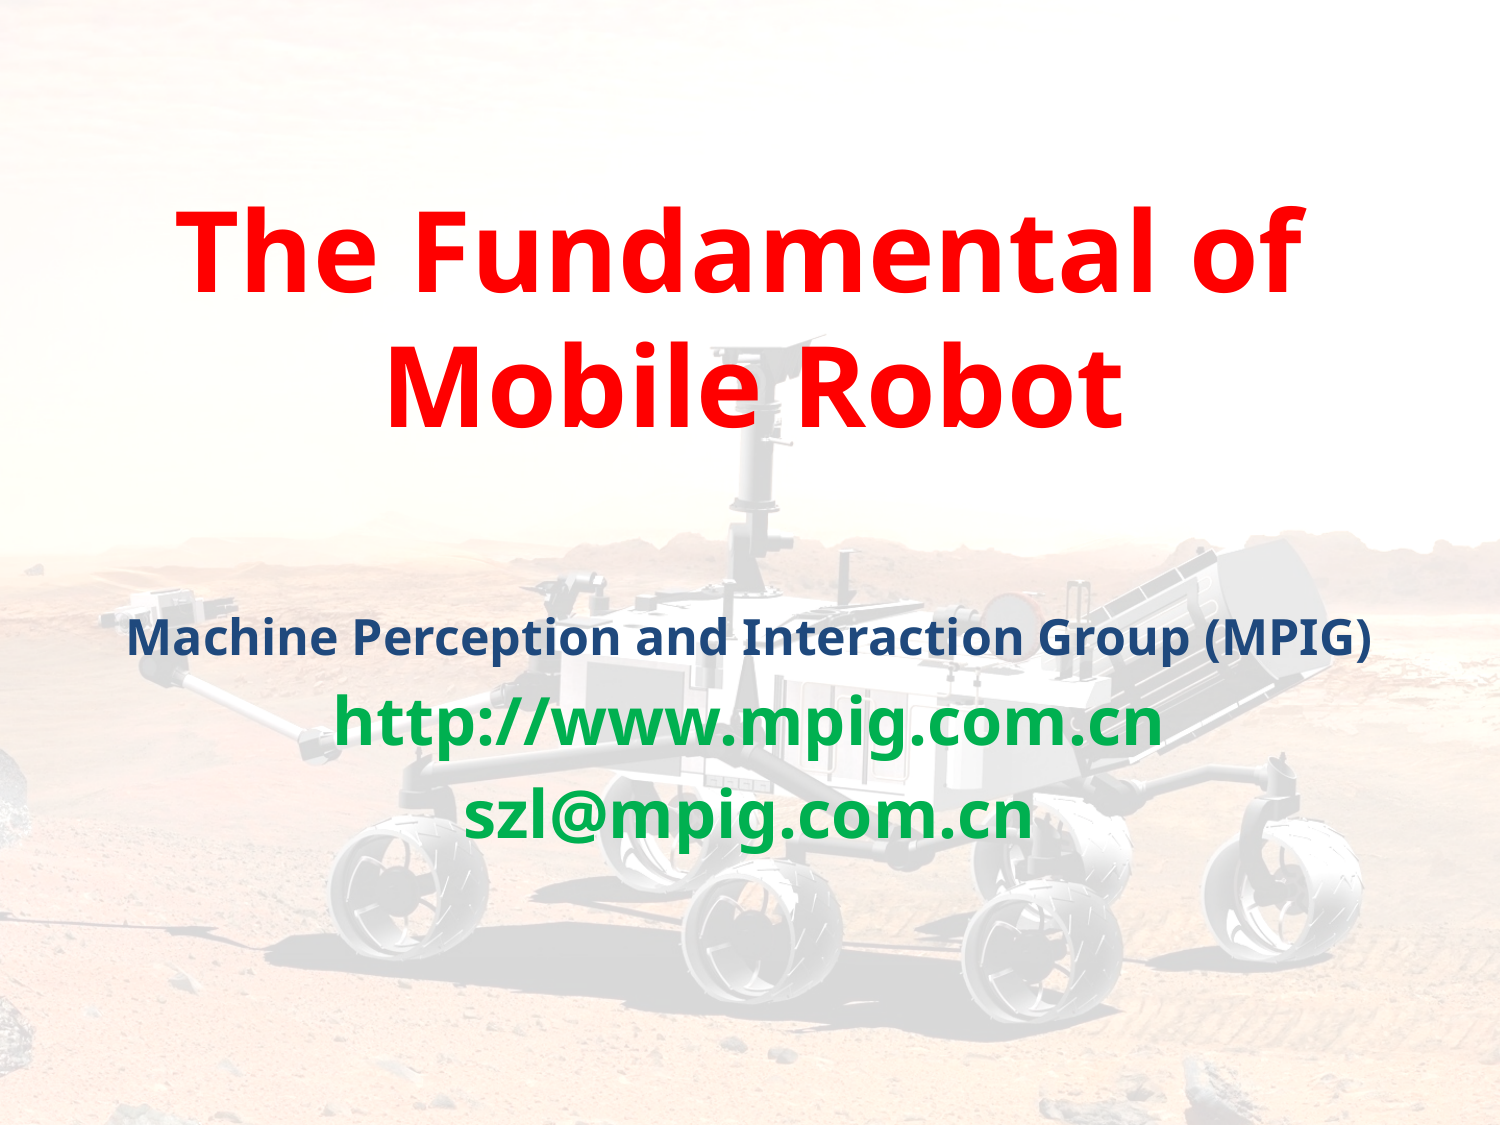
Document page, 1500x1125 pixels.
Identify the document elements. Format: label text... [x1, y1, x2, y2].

text_box Machine Perception and Interaction Group (MPIG) http://www.mpig.com.cn szl@mpig.com.cn [0, 597, 1500, 886]
title The Fundamental of Mobile Robot [3, 172, 1500, 414]
